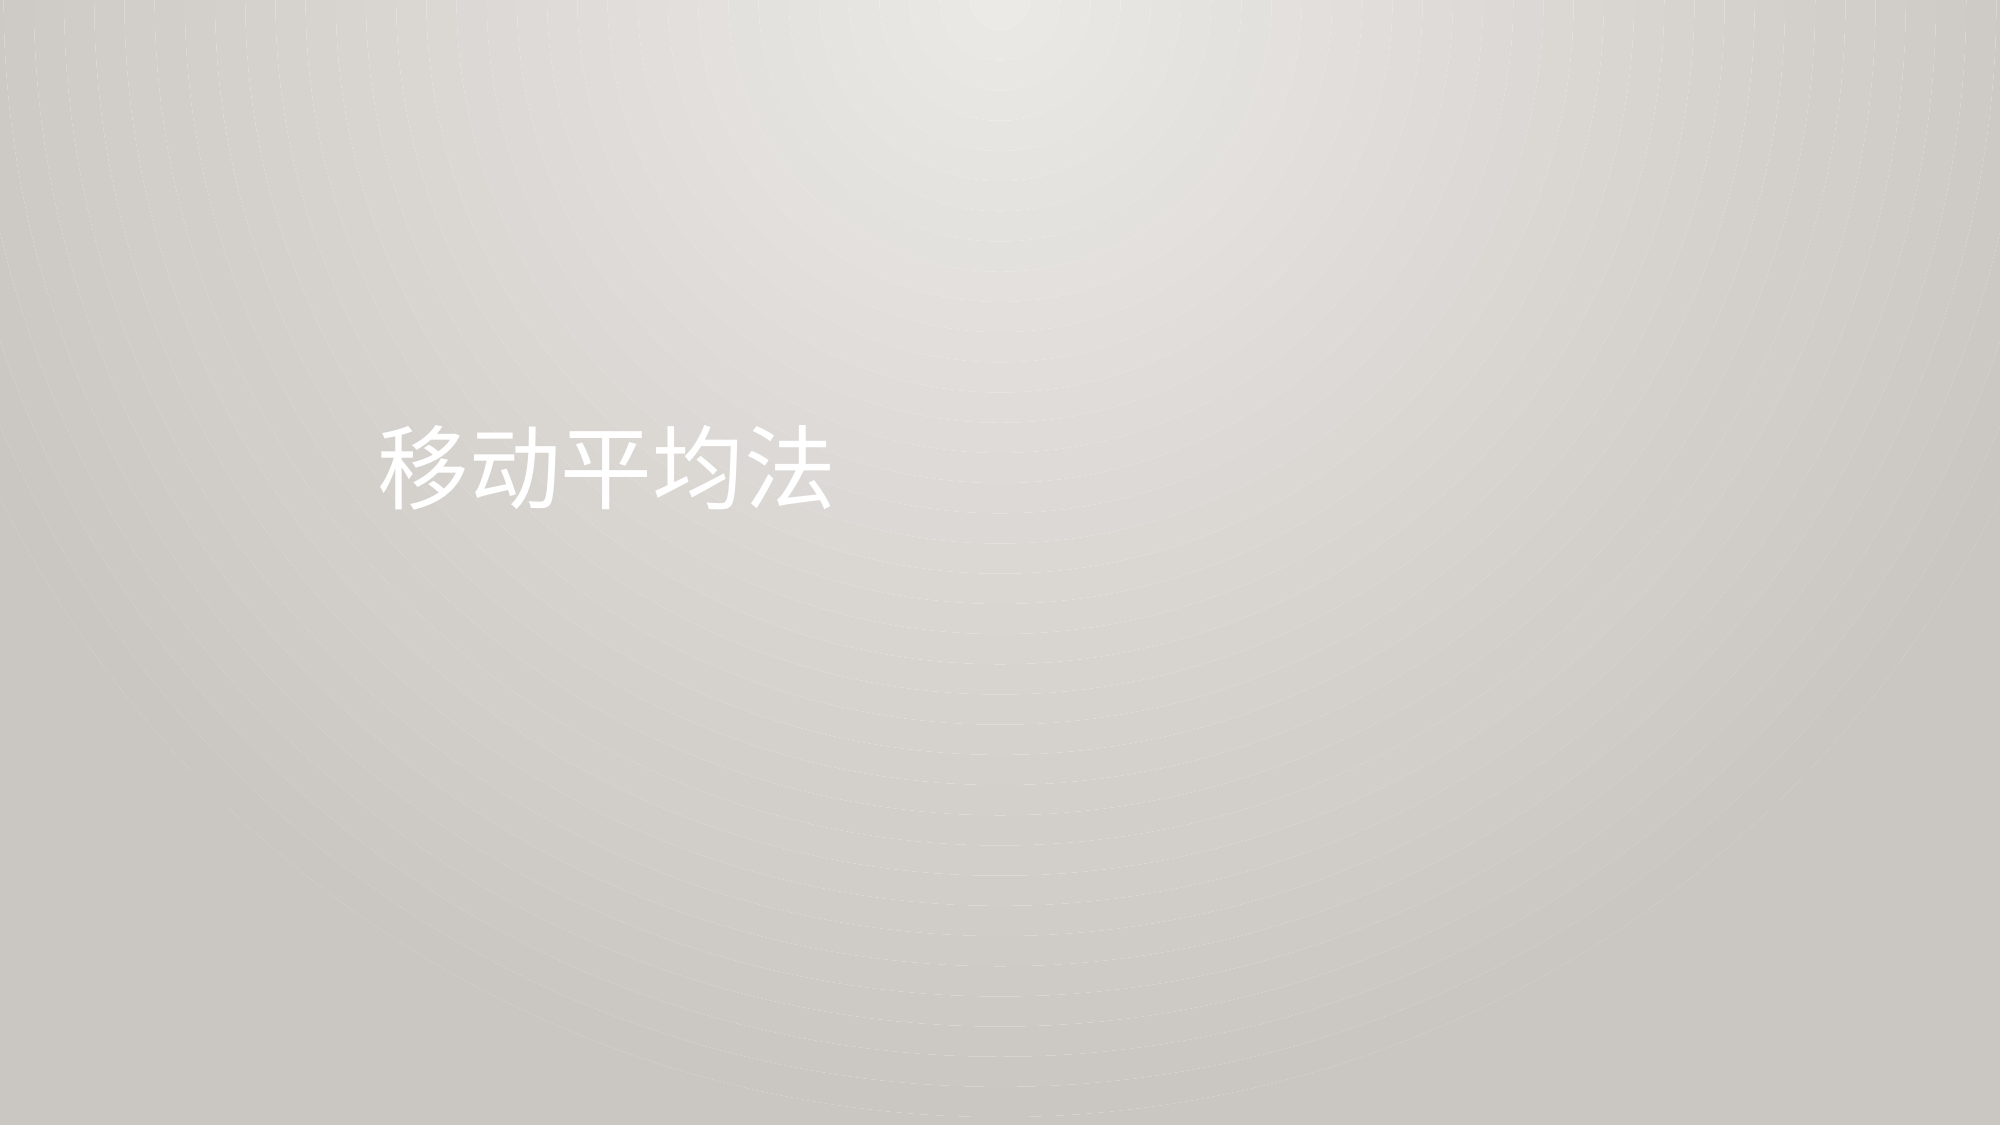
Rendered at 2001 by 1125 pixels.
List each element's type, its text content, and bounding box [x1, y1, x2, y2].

title 移动平均法 [362, 375, 1638, 563]
